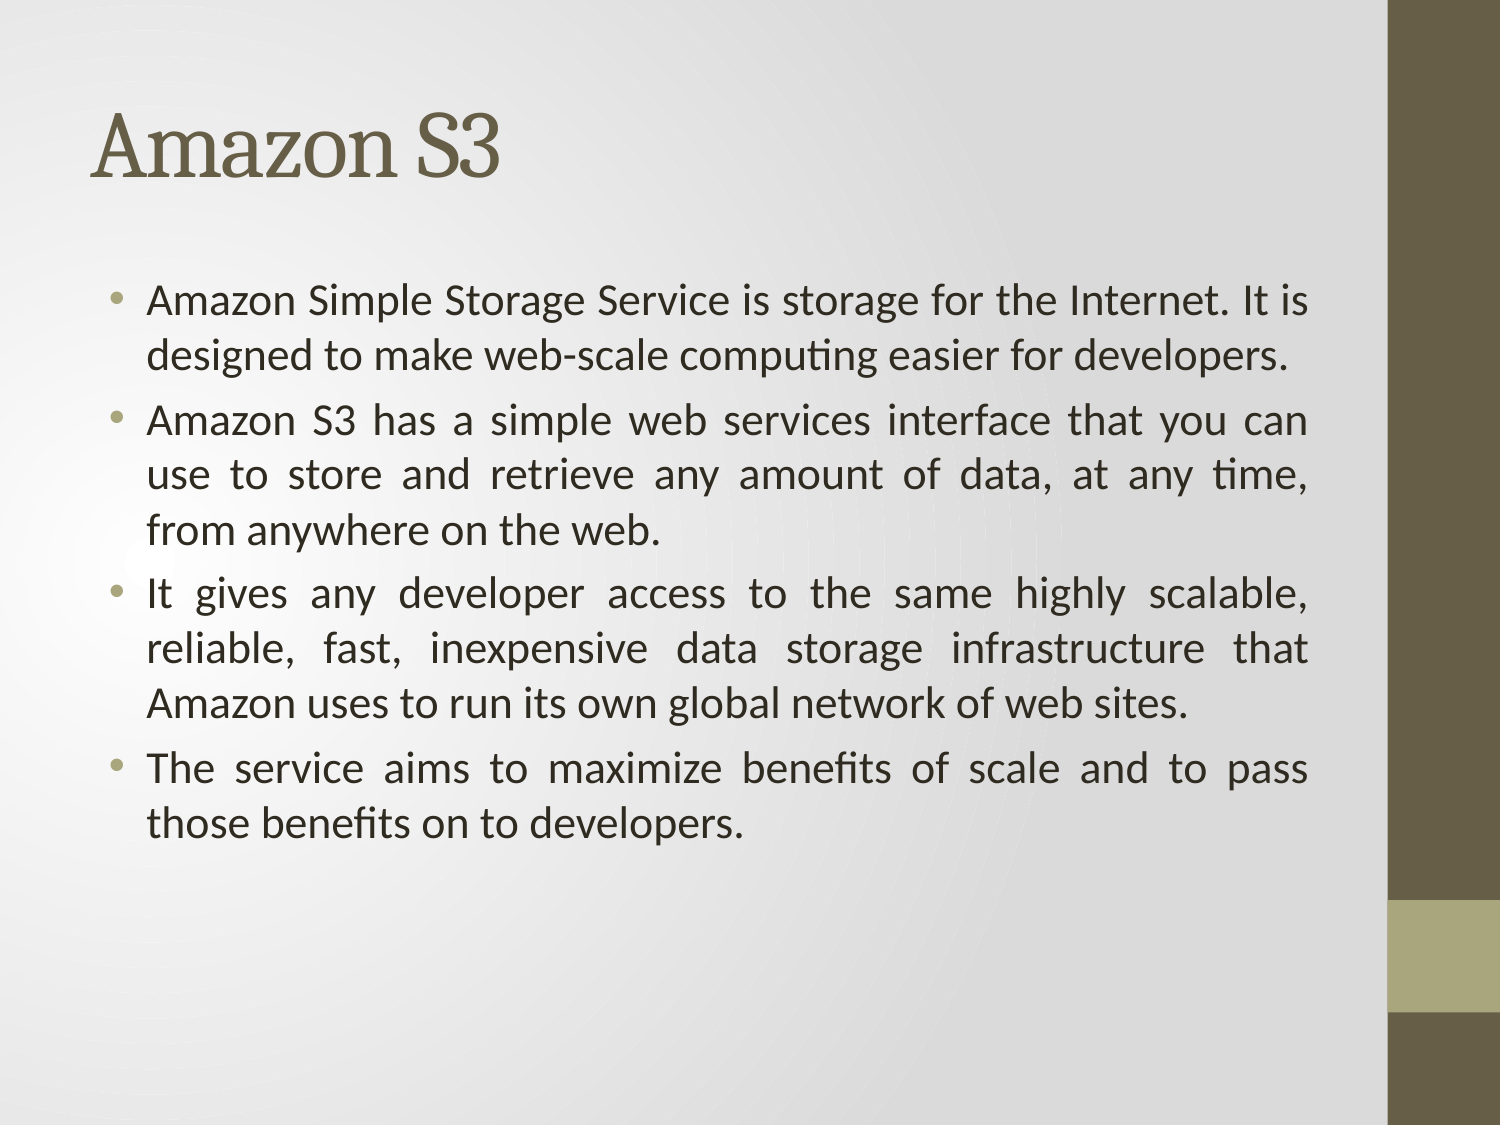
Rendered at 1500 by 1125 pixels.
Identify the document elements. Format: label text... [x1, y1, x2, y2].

list Amazon Simple Storage Service is storage for the Internet. It is designed to make web-scale computing easier for developers. Amazon S3 has a simple web services interface that you can use to store and retrieve any amount of data, at any time, from anywhere on the web. It gives any developer access to the same highly scalable, reliable, fast, inexpensive data storage infrastructure that Amazon uses to run its own global network of web sites. The service aims to maximize beneﬁts of scale and to pass those beneﬁts on to developers. [75, 262, 1325, 1050]
title Amazon S3 [75, 45, 1325, 233]
